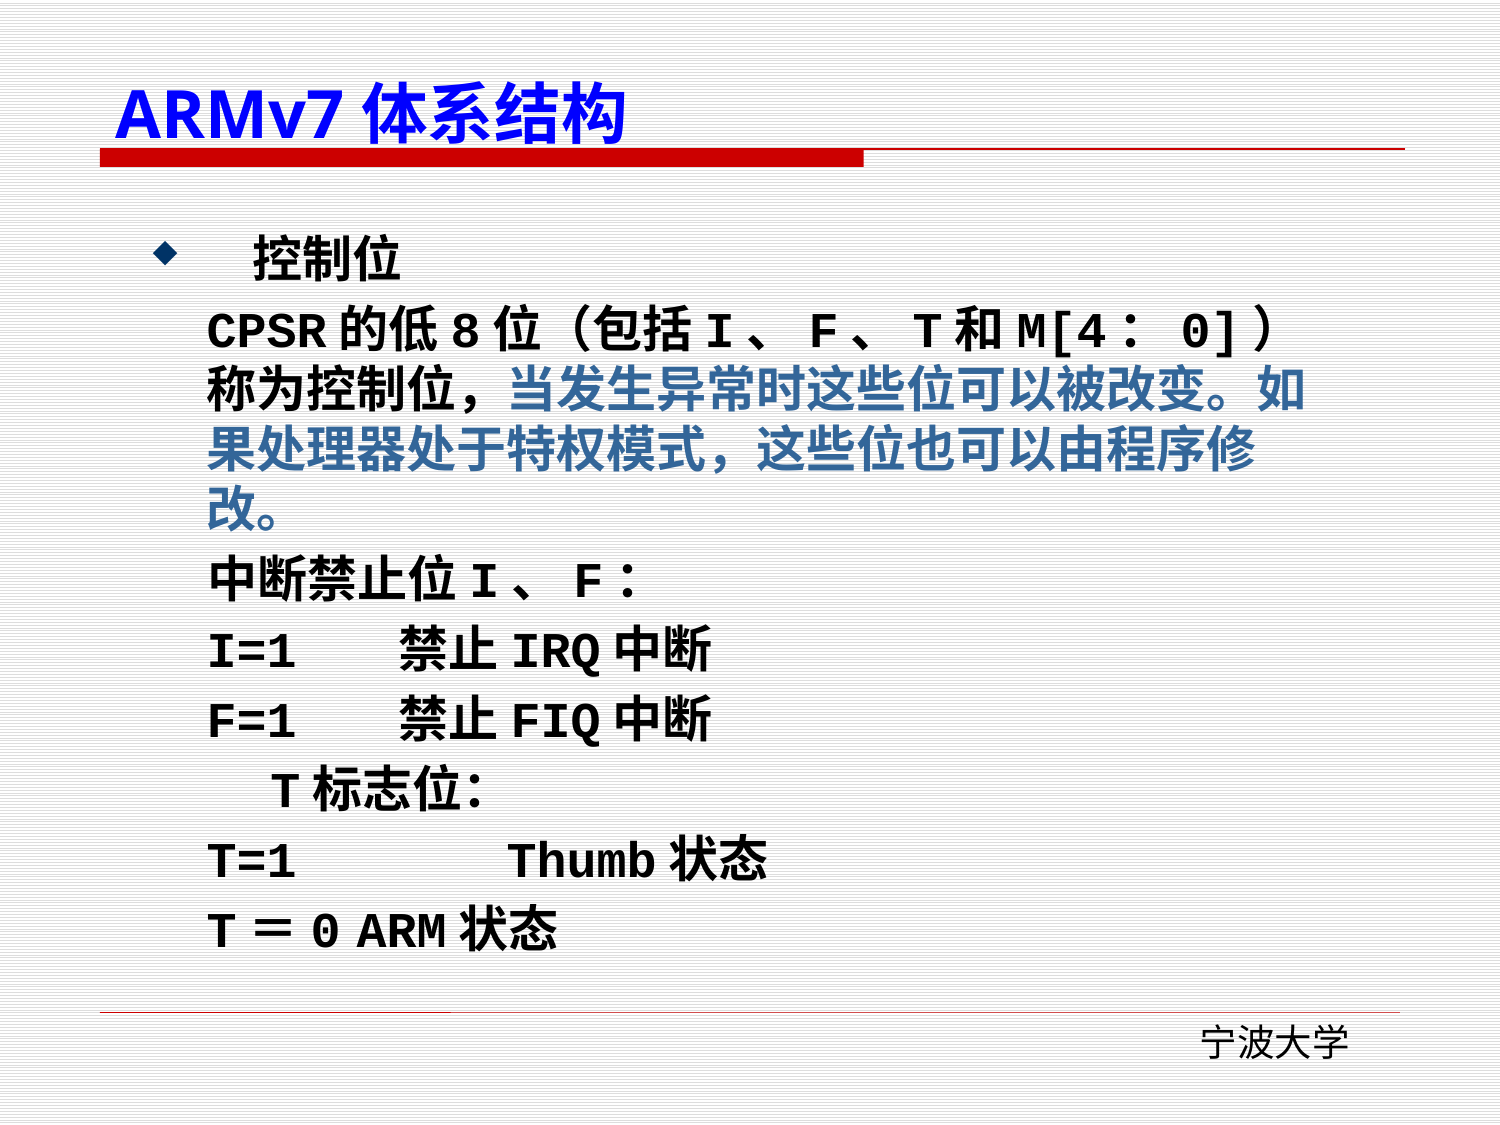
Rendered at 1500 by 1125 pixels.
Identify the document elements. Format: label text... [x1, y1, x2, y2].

text_box 控制位 CPSR的低8位（包括I、F、T和M[4：0]）称为控制位，当发生异常时这些位可以被改变。如果处理器处于特权模式，这些位也可以由程序修改。 中断禁止位I、F： I=1 禁止IRQ中断 F=1 禁止FIQ中断 T标志位： T=1 Thumb状态 T＝0 ARM状态 [135, 219, 1365, 953]
text_box ARMv7体系结构 [101, 64, 881, 159]
